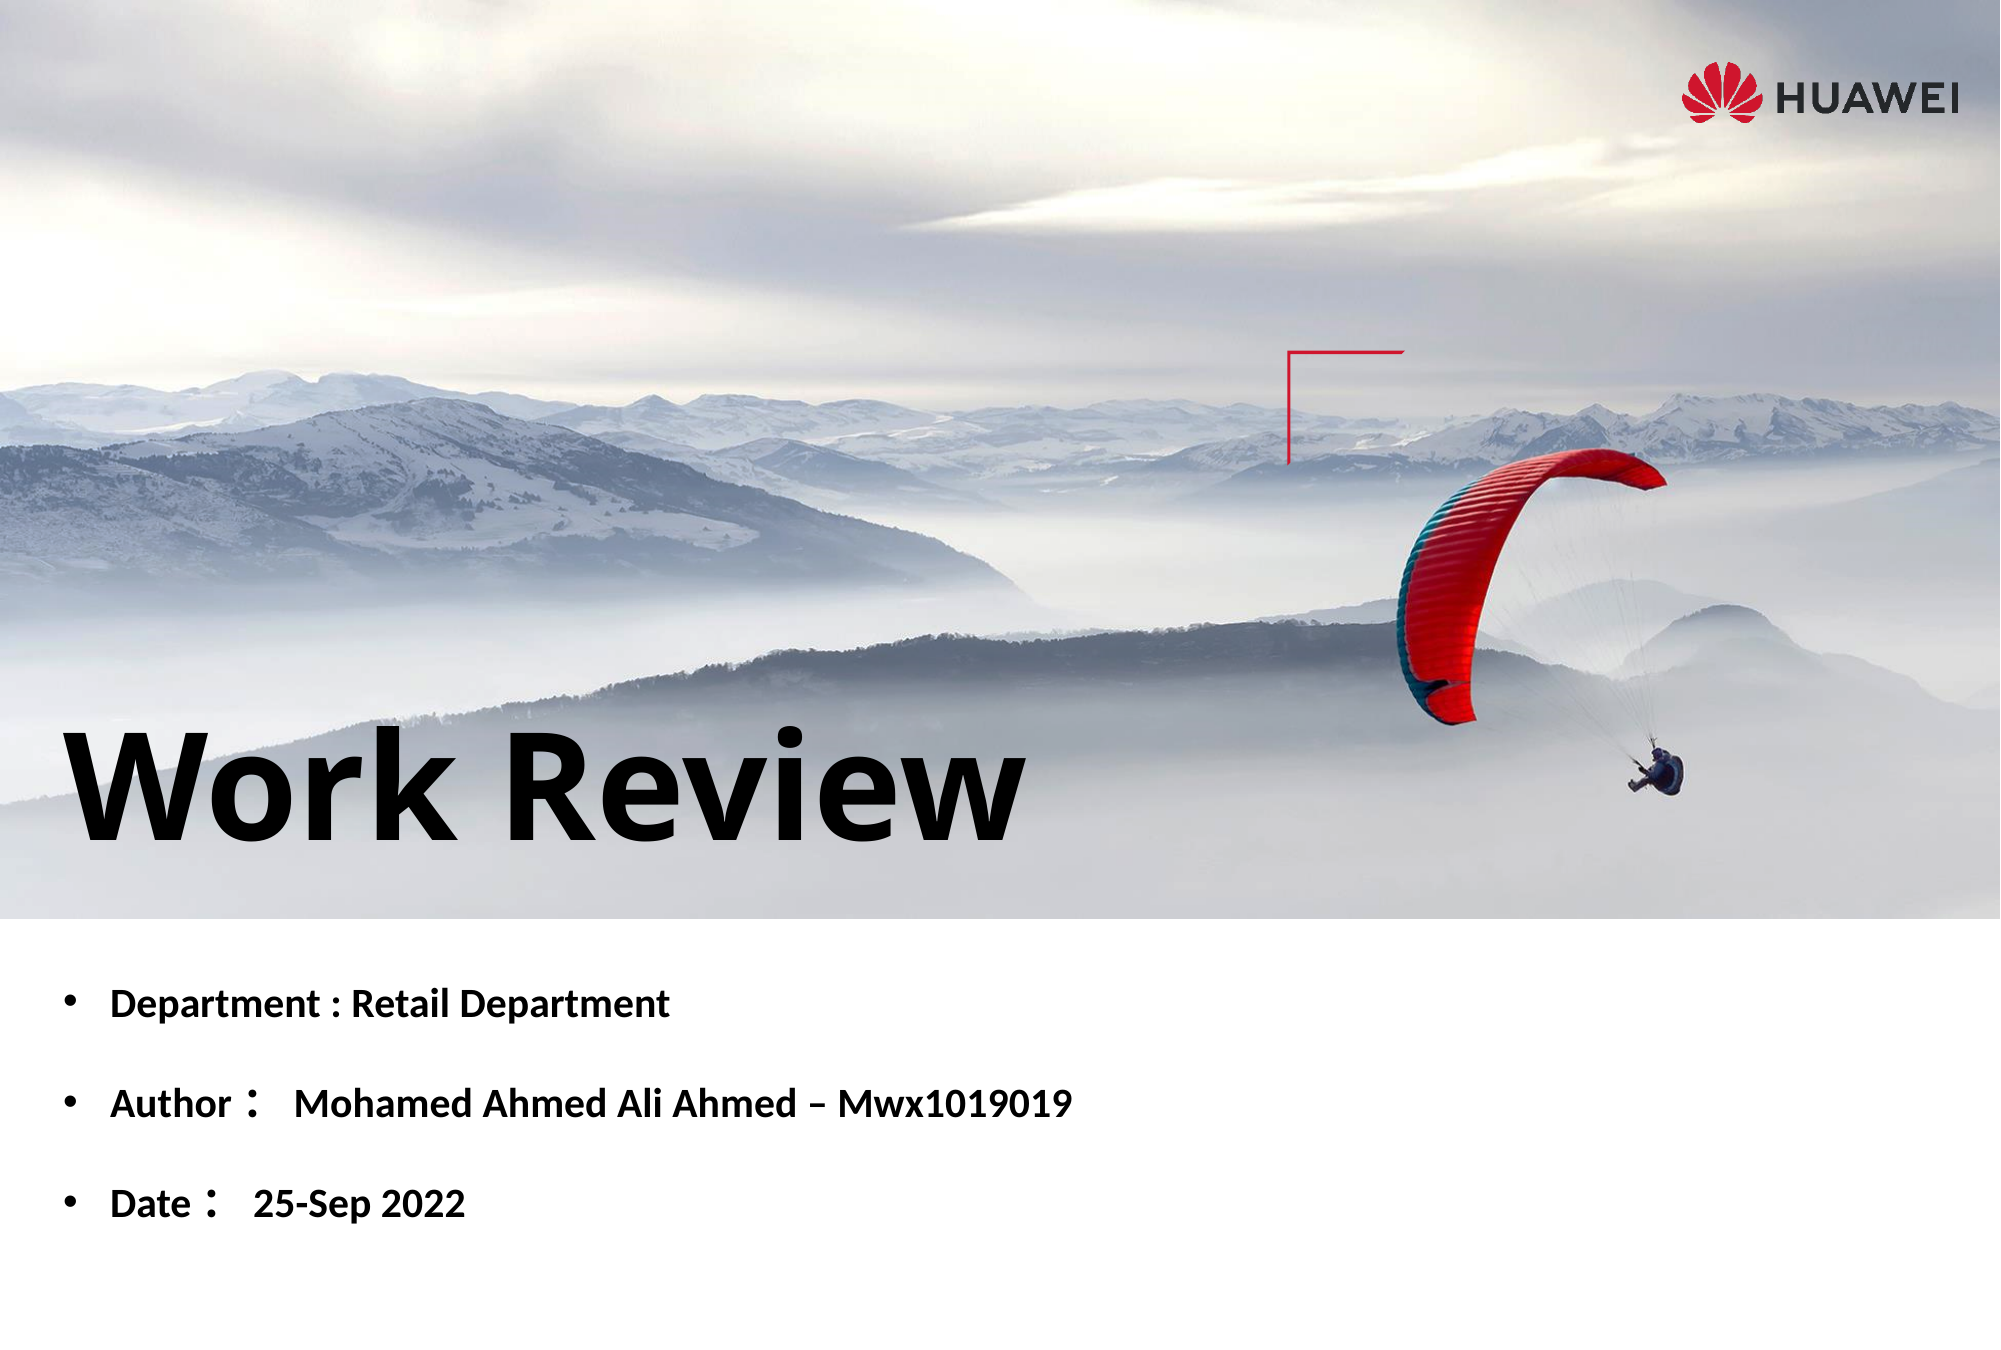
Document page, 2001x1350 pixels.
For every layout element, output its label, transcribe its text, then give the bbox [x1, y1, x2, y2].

title Work Review [48, 671, 1127, 889]
subtitle Department : Retail Department Author：Mohamed Ahmed Ali Ahmed – Mwx1019019 Date：25-Sep 2022 [48, 925, 1549, 1252]
text_box [48, 441, 1121, 675]
picture [0, 0, 2000, 919]
